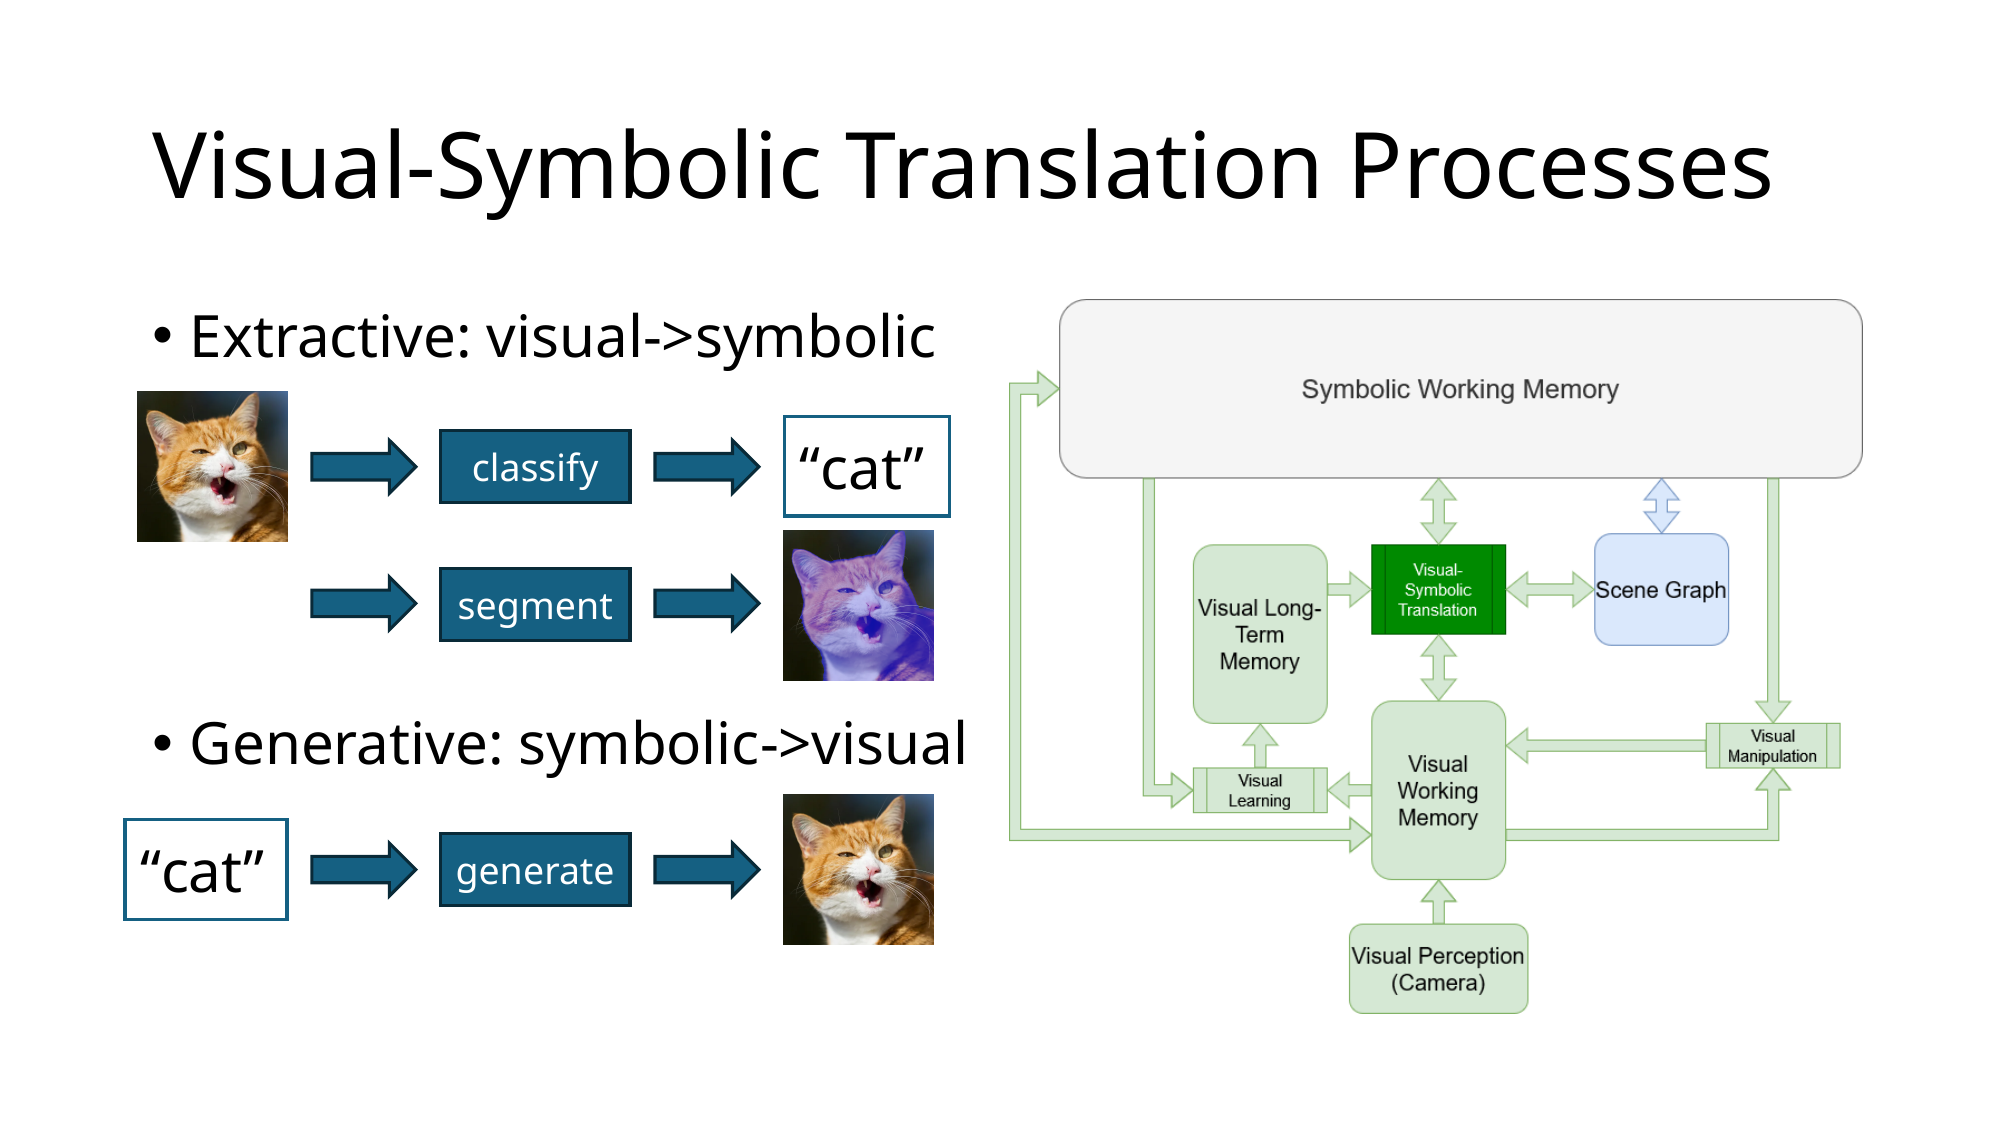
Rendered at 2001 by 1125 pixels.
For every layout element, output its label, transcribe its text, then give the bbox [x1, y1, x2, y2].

picture [1008, 298, 1863, 1014]
title Visual-Symbolic Translation Processes [137, 59, 1863, 278]
text_box [653, 436, 762, 498]
picture [783, 529, 934, 681]
text_box Generative: symbolic->visual [137, 706, 988, 799]
text_box classify [439, 429, 632, 504]
picture [783, 794, 934, 946]
text_box [310, 573, 419, 634]
picture [136, 391, 288, 543]
list Extractive: visual->symbolic [137, 299, 988, 392]
text_box [653, 573, 762, 634]
text_box [310, 436, 419, 498]
text_box [653, 839, 762, 900]
text_box generate [439, 832, 632, 907]
text_box “cat” [783, 415, 951, 518]
text_box segment [439, 567, 632, 642]
text_box [310, 839, 419, 900]
text_box “cat” [123, 818, 289, 921]
